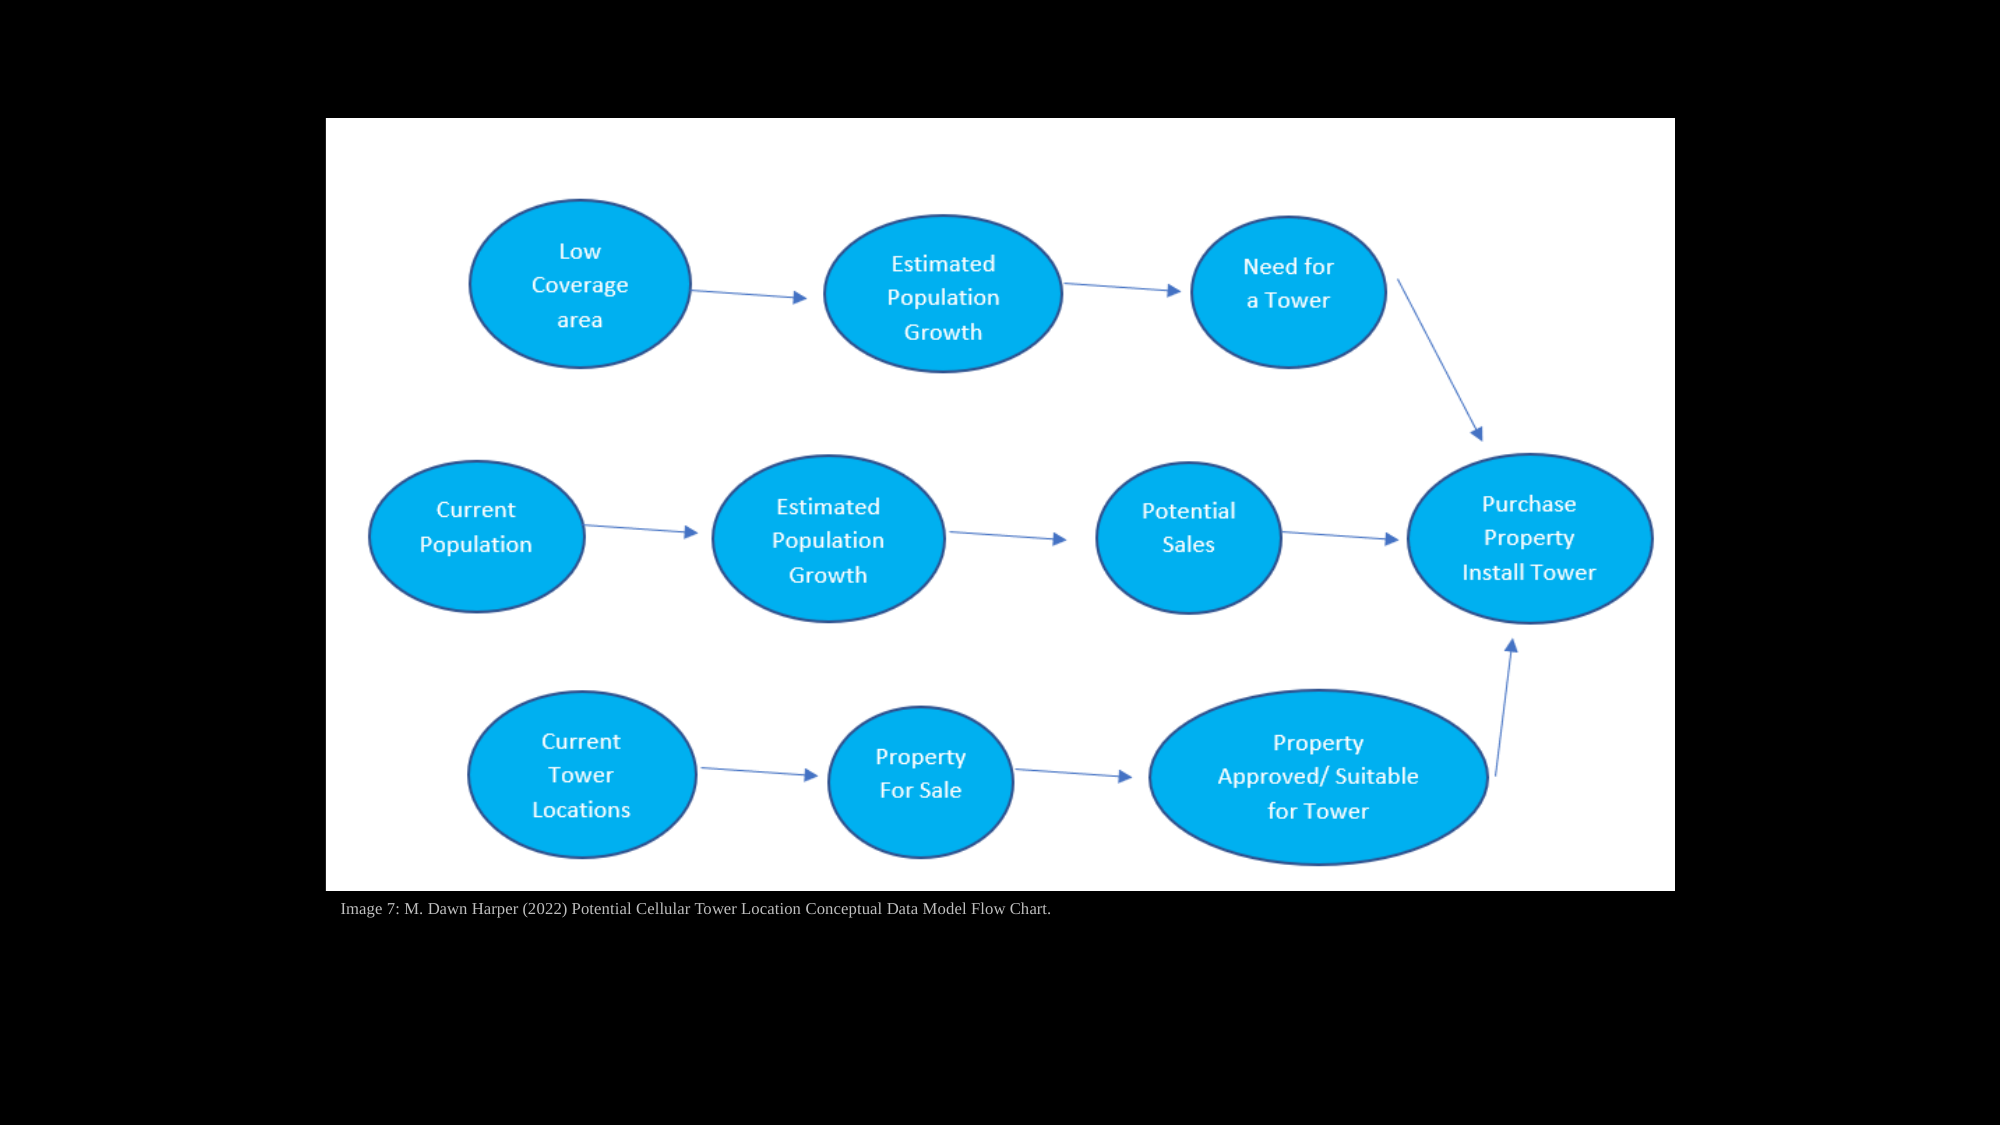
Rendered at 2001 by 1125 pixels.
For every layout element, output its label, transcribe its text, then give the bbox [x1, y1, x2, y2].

picture [325, 118, 1689, 891]
text_box Image 7: M. Dawn Harper (2022) Potential Cellular Tower Location Conceptual Data Model Flow Chart. [325, 891, 1643, 946]
